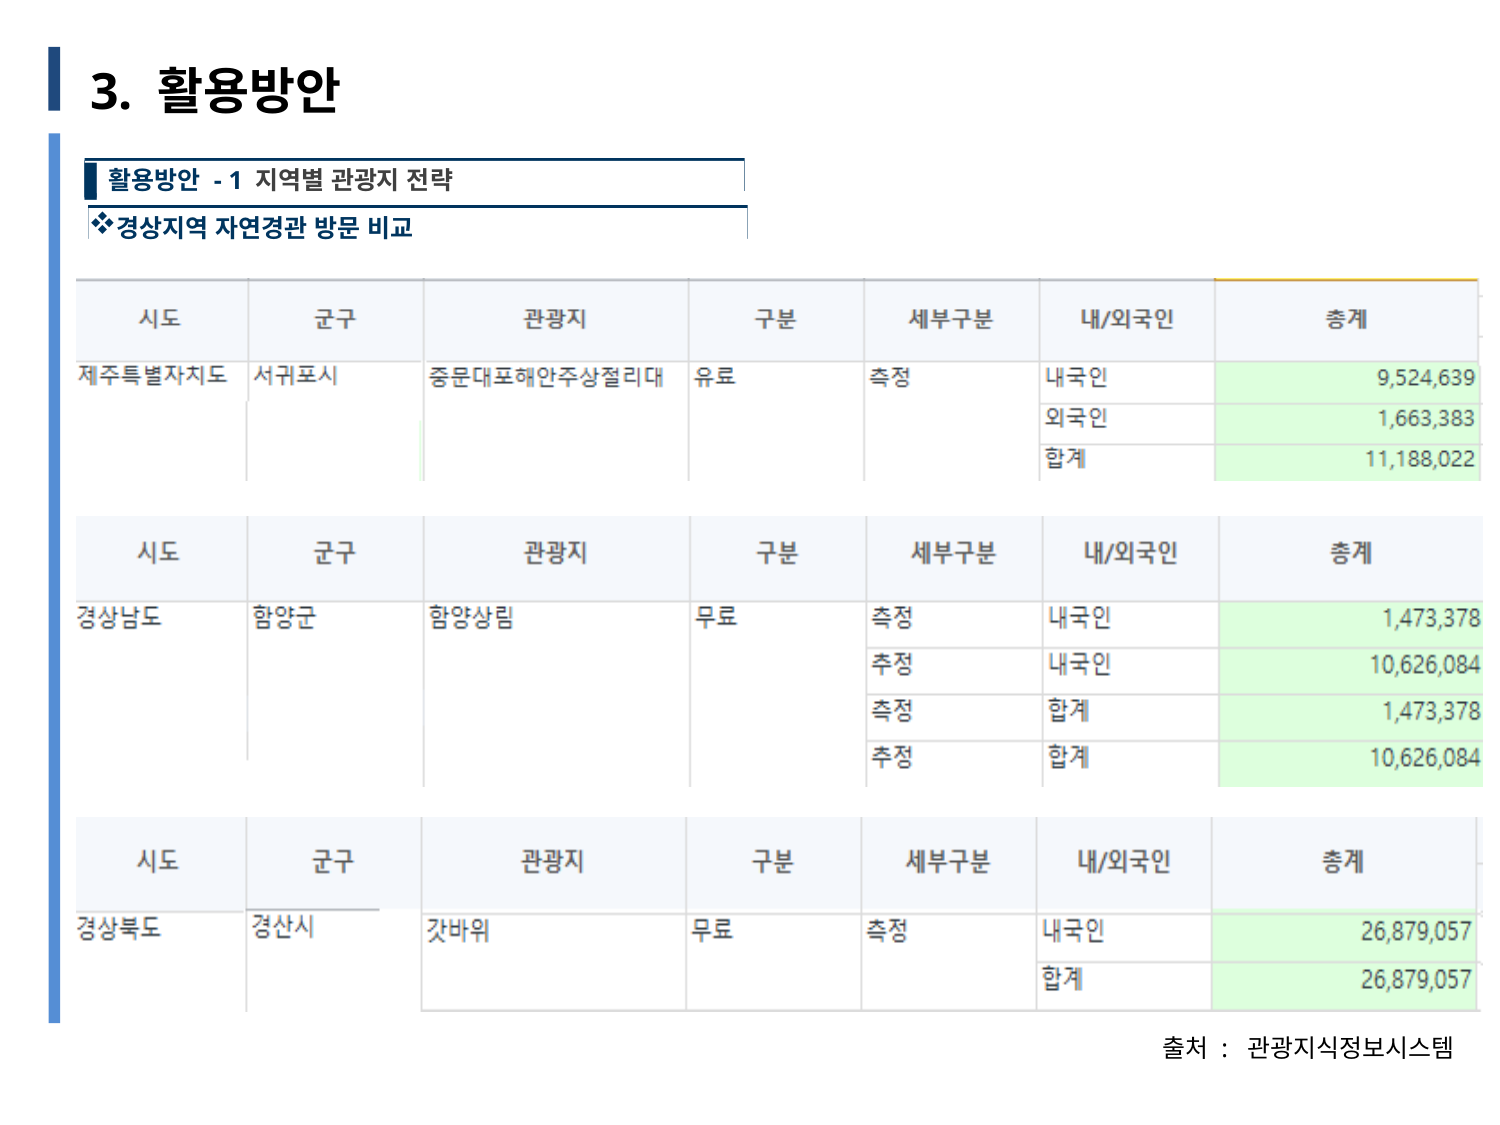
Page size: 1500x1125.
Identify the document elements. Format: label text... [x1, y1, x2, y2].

picture [76, 278, 1483, 481]
text_box 출처 : 관광지식정보시스템 [1147, 1025, 1495, 1070]
text_box 활용방안 - 1 지역별 관광지 전략 [85, 160, 745, 194]
text_box 경상지역 자연경관 방문 비교 [88, 208, 748, 241]
picture [76, 817, 1483, 1012]
title 3. 활용방안 [75, 45, 1425, 134]
text_box [48, 133, 61, 1024]
text_box [48, 46, 61, 111]
picture [76, 516, 1483, 788]
